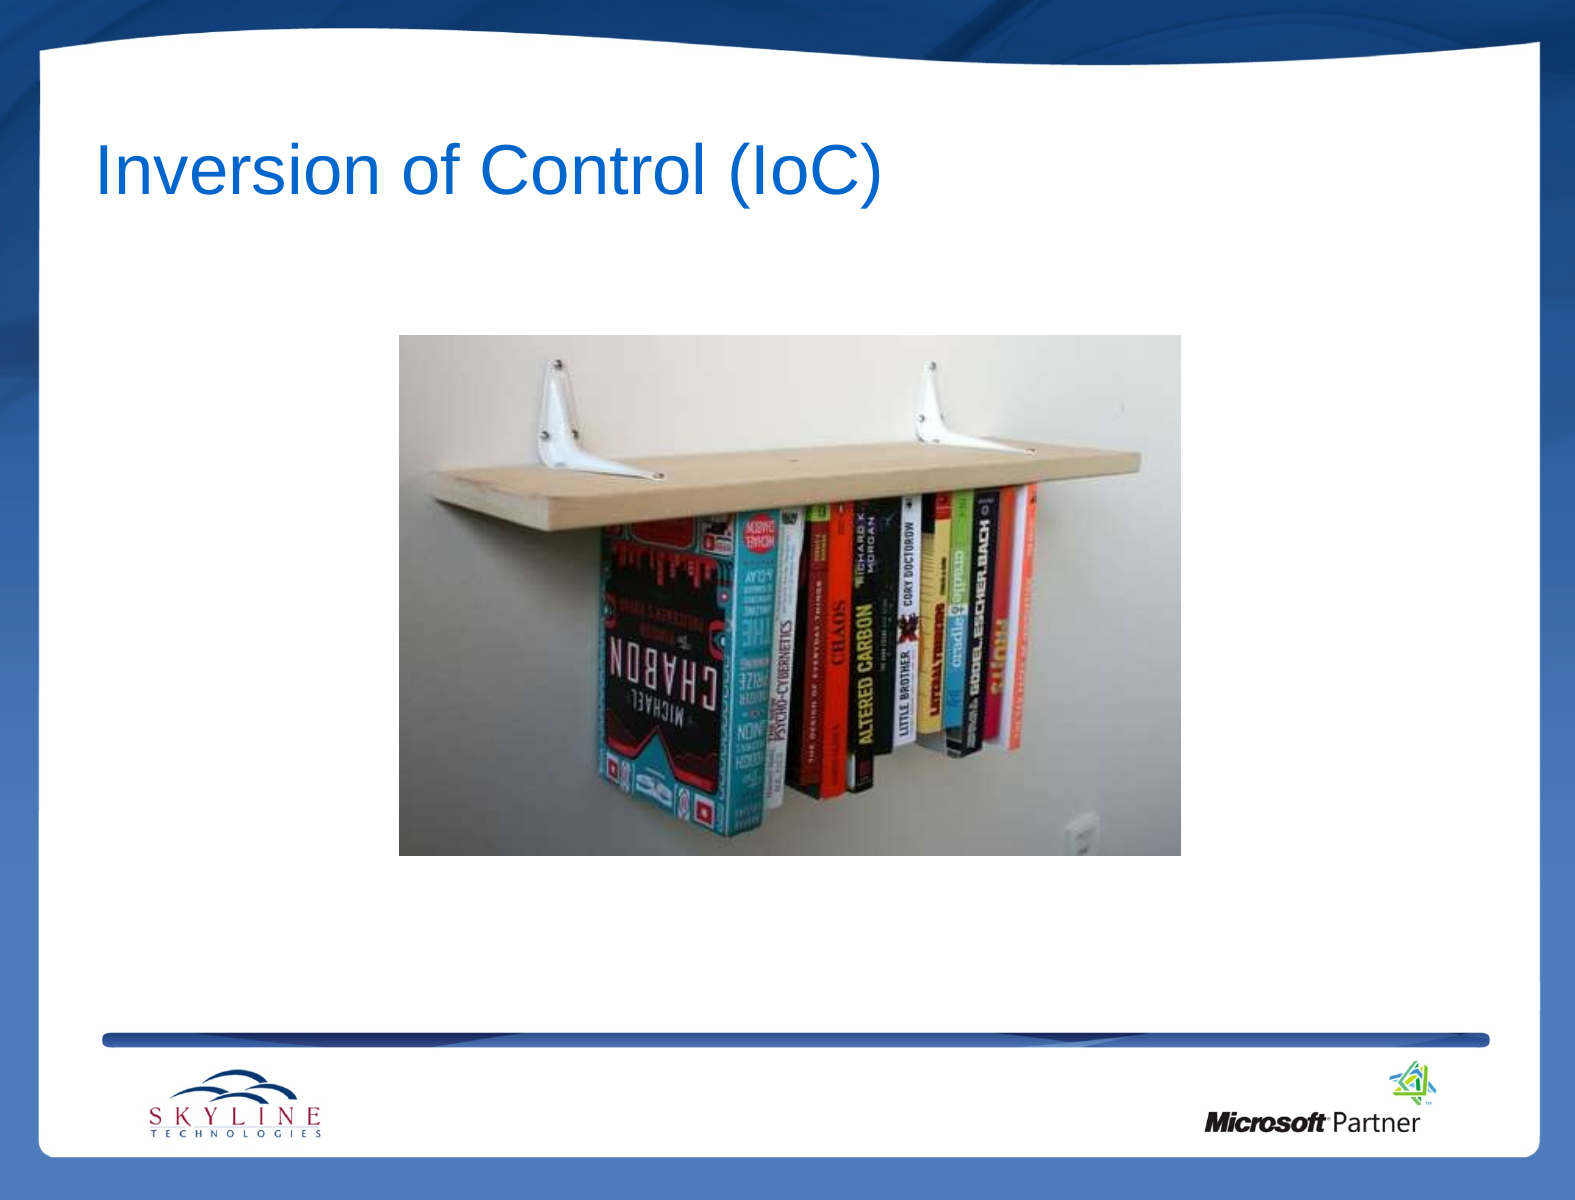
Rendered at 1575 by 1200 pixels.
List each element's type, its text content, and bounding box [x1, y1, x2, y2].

title Inversion of Control (IoC) [78, 97, 1517, 236]
picture [0, 0, 1575, 1200]
